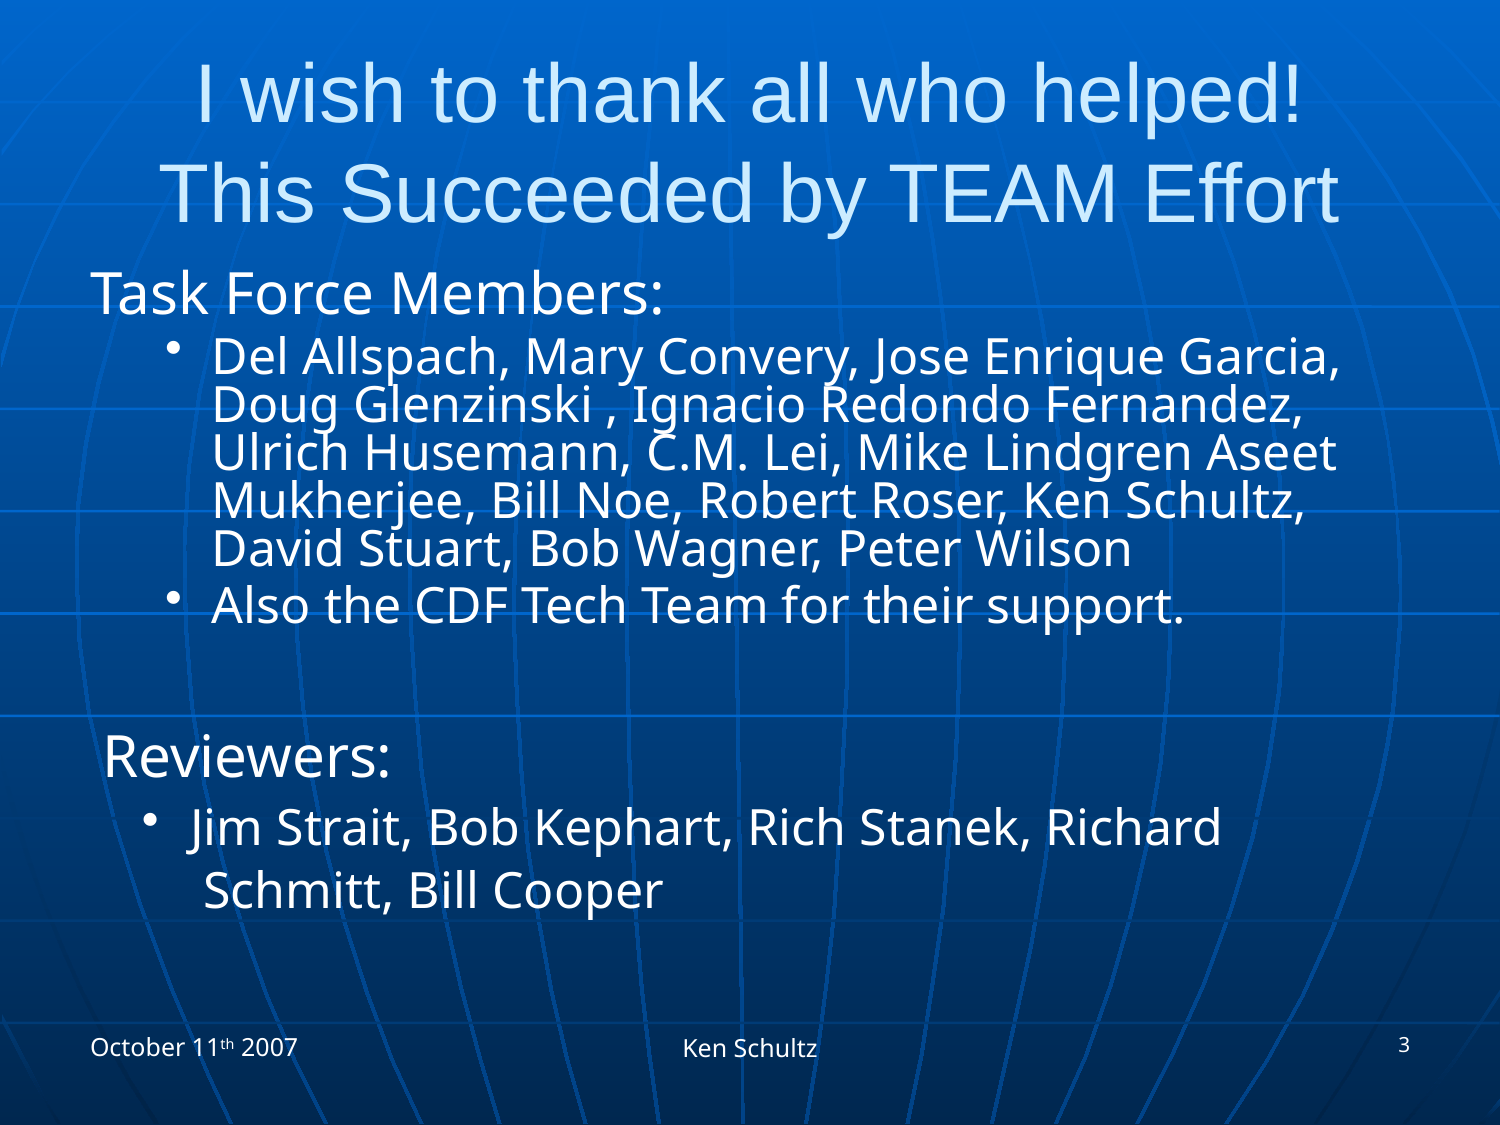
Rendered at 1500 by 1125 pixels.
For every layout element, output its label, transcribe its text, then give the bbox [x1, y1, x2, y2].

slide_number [74, 1023, 426, 1100]
slide_number 3 [1074, 1023, 1426, 1100]
title I wish to thank all who helped! This Succeeded by TEAM Effort [74, 45, 1426, 233]
text_box Reviewers: Jim Strait, Bob Kephart, Rich Stanek, Richard Schmitt, Bill Cooper [87, 712, 1413, 927]
footer Ken Schultz [512, 1024, 988, 1101]
list Task Force Members: Del Allspach, Mary Convery, Jose Enrique Garcia, Doug Glenzinski , Ignacio Redondo Fernandez, Ulrich Husemann, C.M. Lei, Mike Lindgren Aseet Mukherjee, Bill Noe, Robert Roser, Ken Schultz, David Stuart, Bob Wagner, Peter Wilson Also the CDF Tech Team for their support. [74, 262, 1426, 726]
